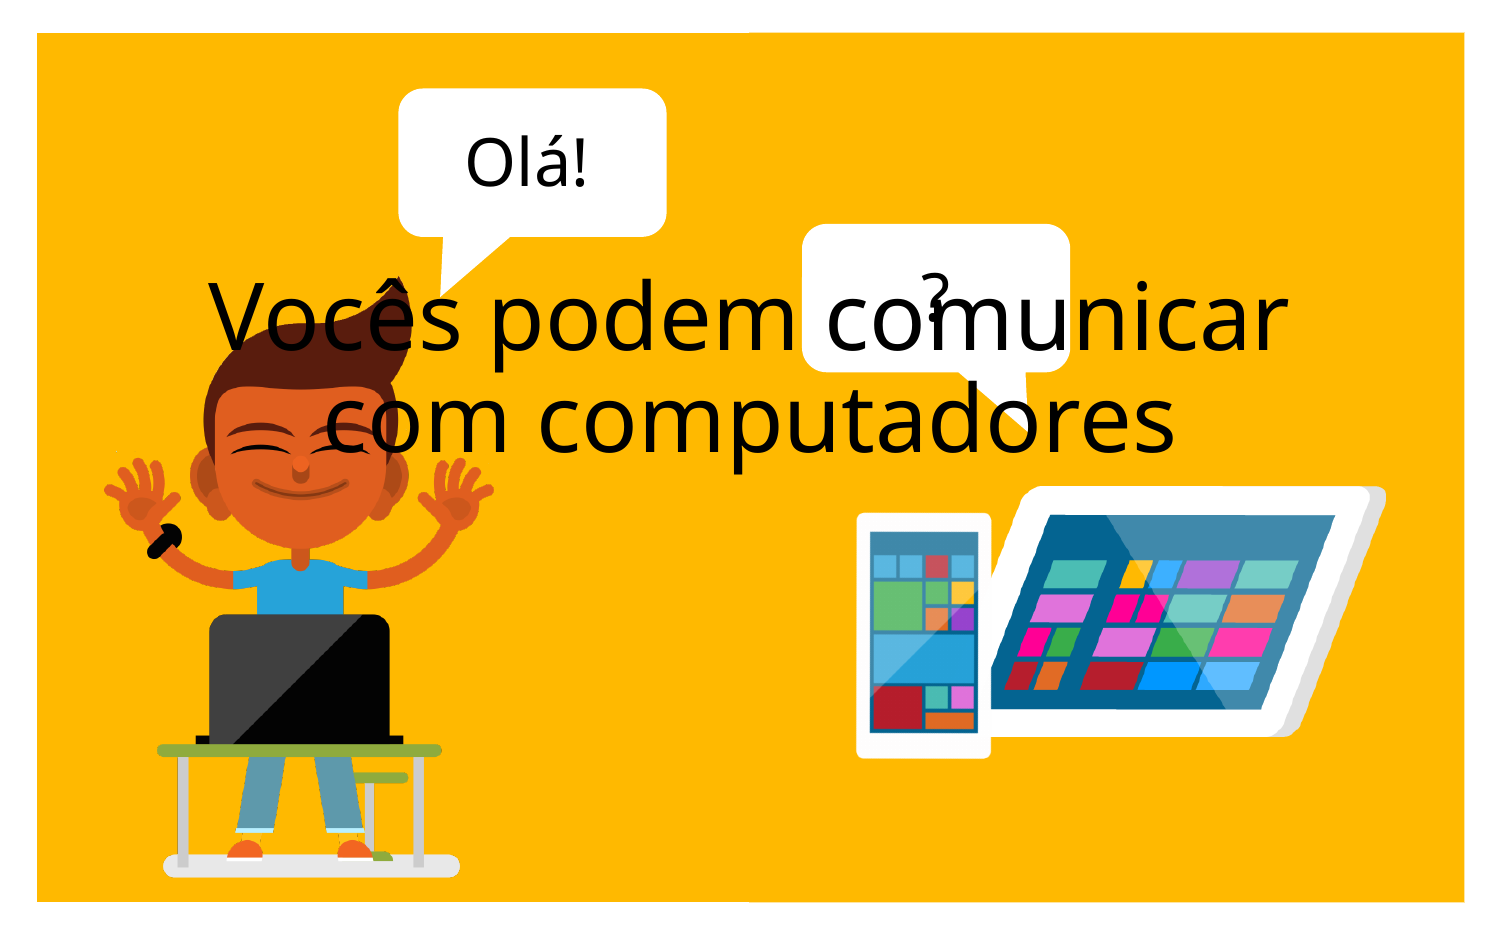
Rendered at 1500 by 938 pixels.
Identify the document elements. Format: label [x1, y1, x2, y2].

text_box [1, 0, 1498, 936]
